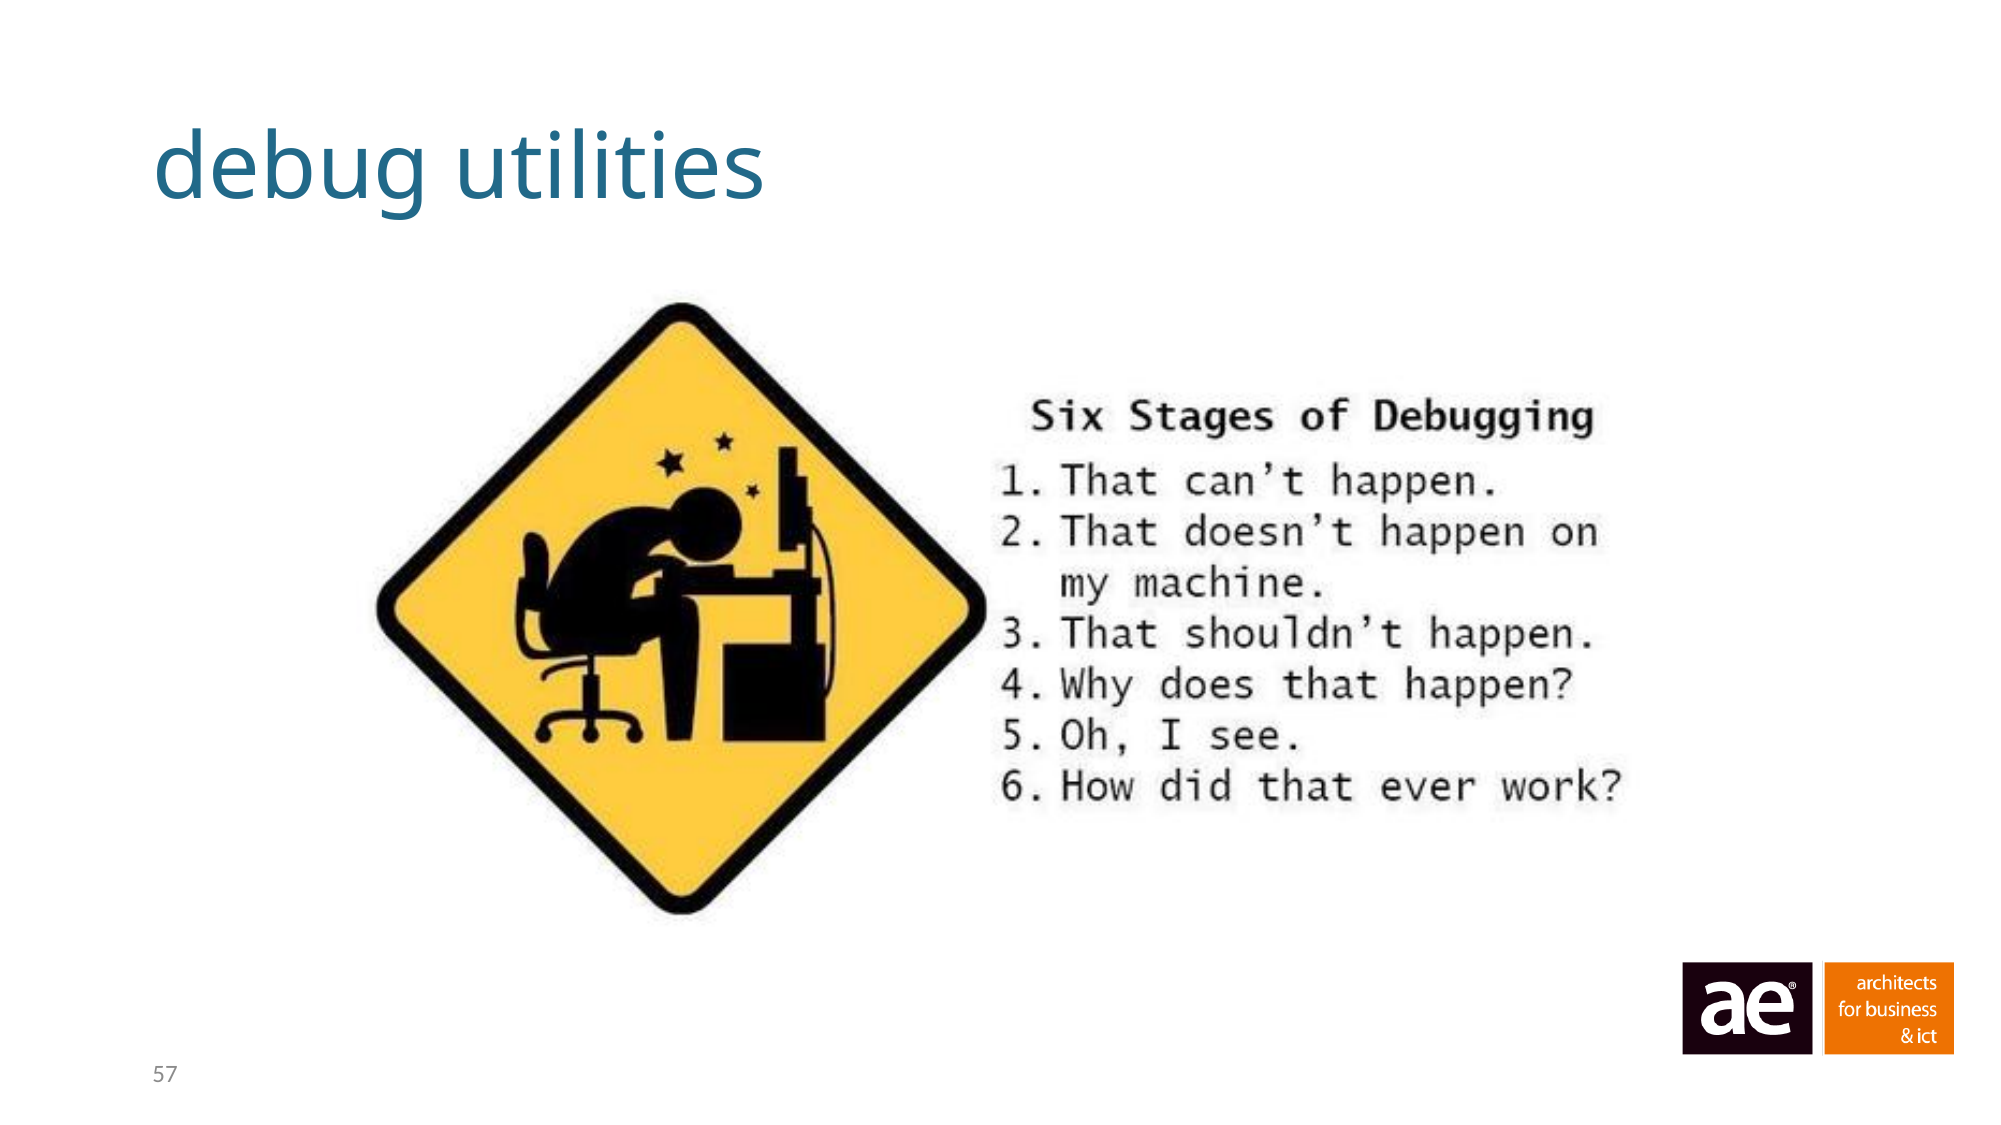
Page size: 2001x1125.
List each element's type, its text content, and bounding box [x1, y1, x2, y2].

title debug utilities [137, 59, 1863, 278]
slide_number 57 [137, 1042, 588, 1103]
picture [356, 256, 1644, 969]
picture [1671, 950, 1964, 1065]
